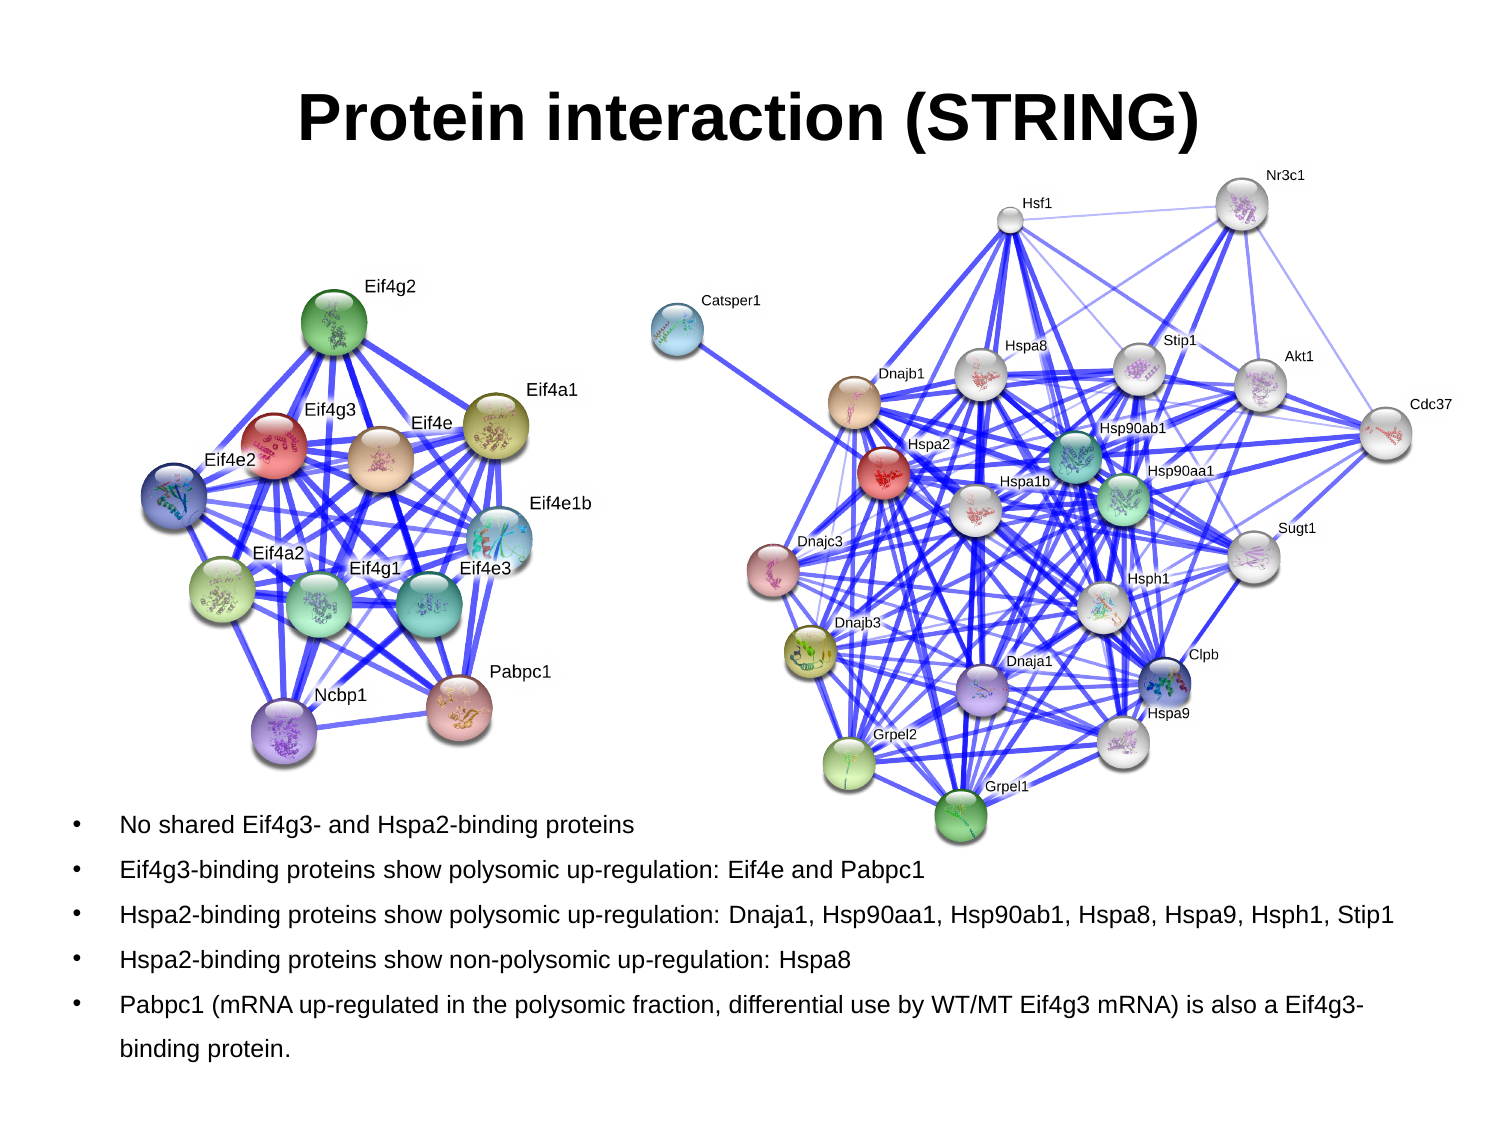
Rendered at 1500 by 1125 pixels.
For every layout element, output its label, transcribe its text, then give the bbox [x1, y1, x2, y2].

title Protein interaction (STRING) [75, 0, 1425, 188]
picture [86, 156, 1479, 875]
text_box No shared Eif4g3- and Hspa2-binding proteins Eif4g3-binding proteins show polysomic up-regulation: Eif4e and Pabpc1 Hspa2-binding proteins show polysomic up-regulation: Dnaja1, Hsp90aa1, Hsp90ab1, Hspa8, Hspa9, Hsph1, Stip1 Hspa2-binding proteins show non-polysomic up-regulation: Hspa8 Pabpc1 (mRNA up-regulated in the polysomic fraction, differential use by WT/MT Eif4g3 mRNA) is also a Eif4g3-binding protein. [57, 786, 1436, 1116]
